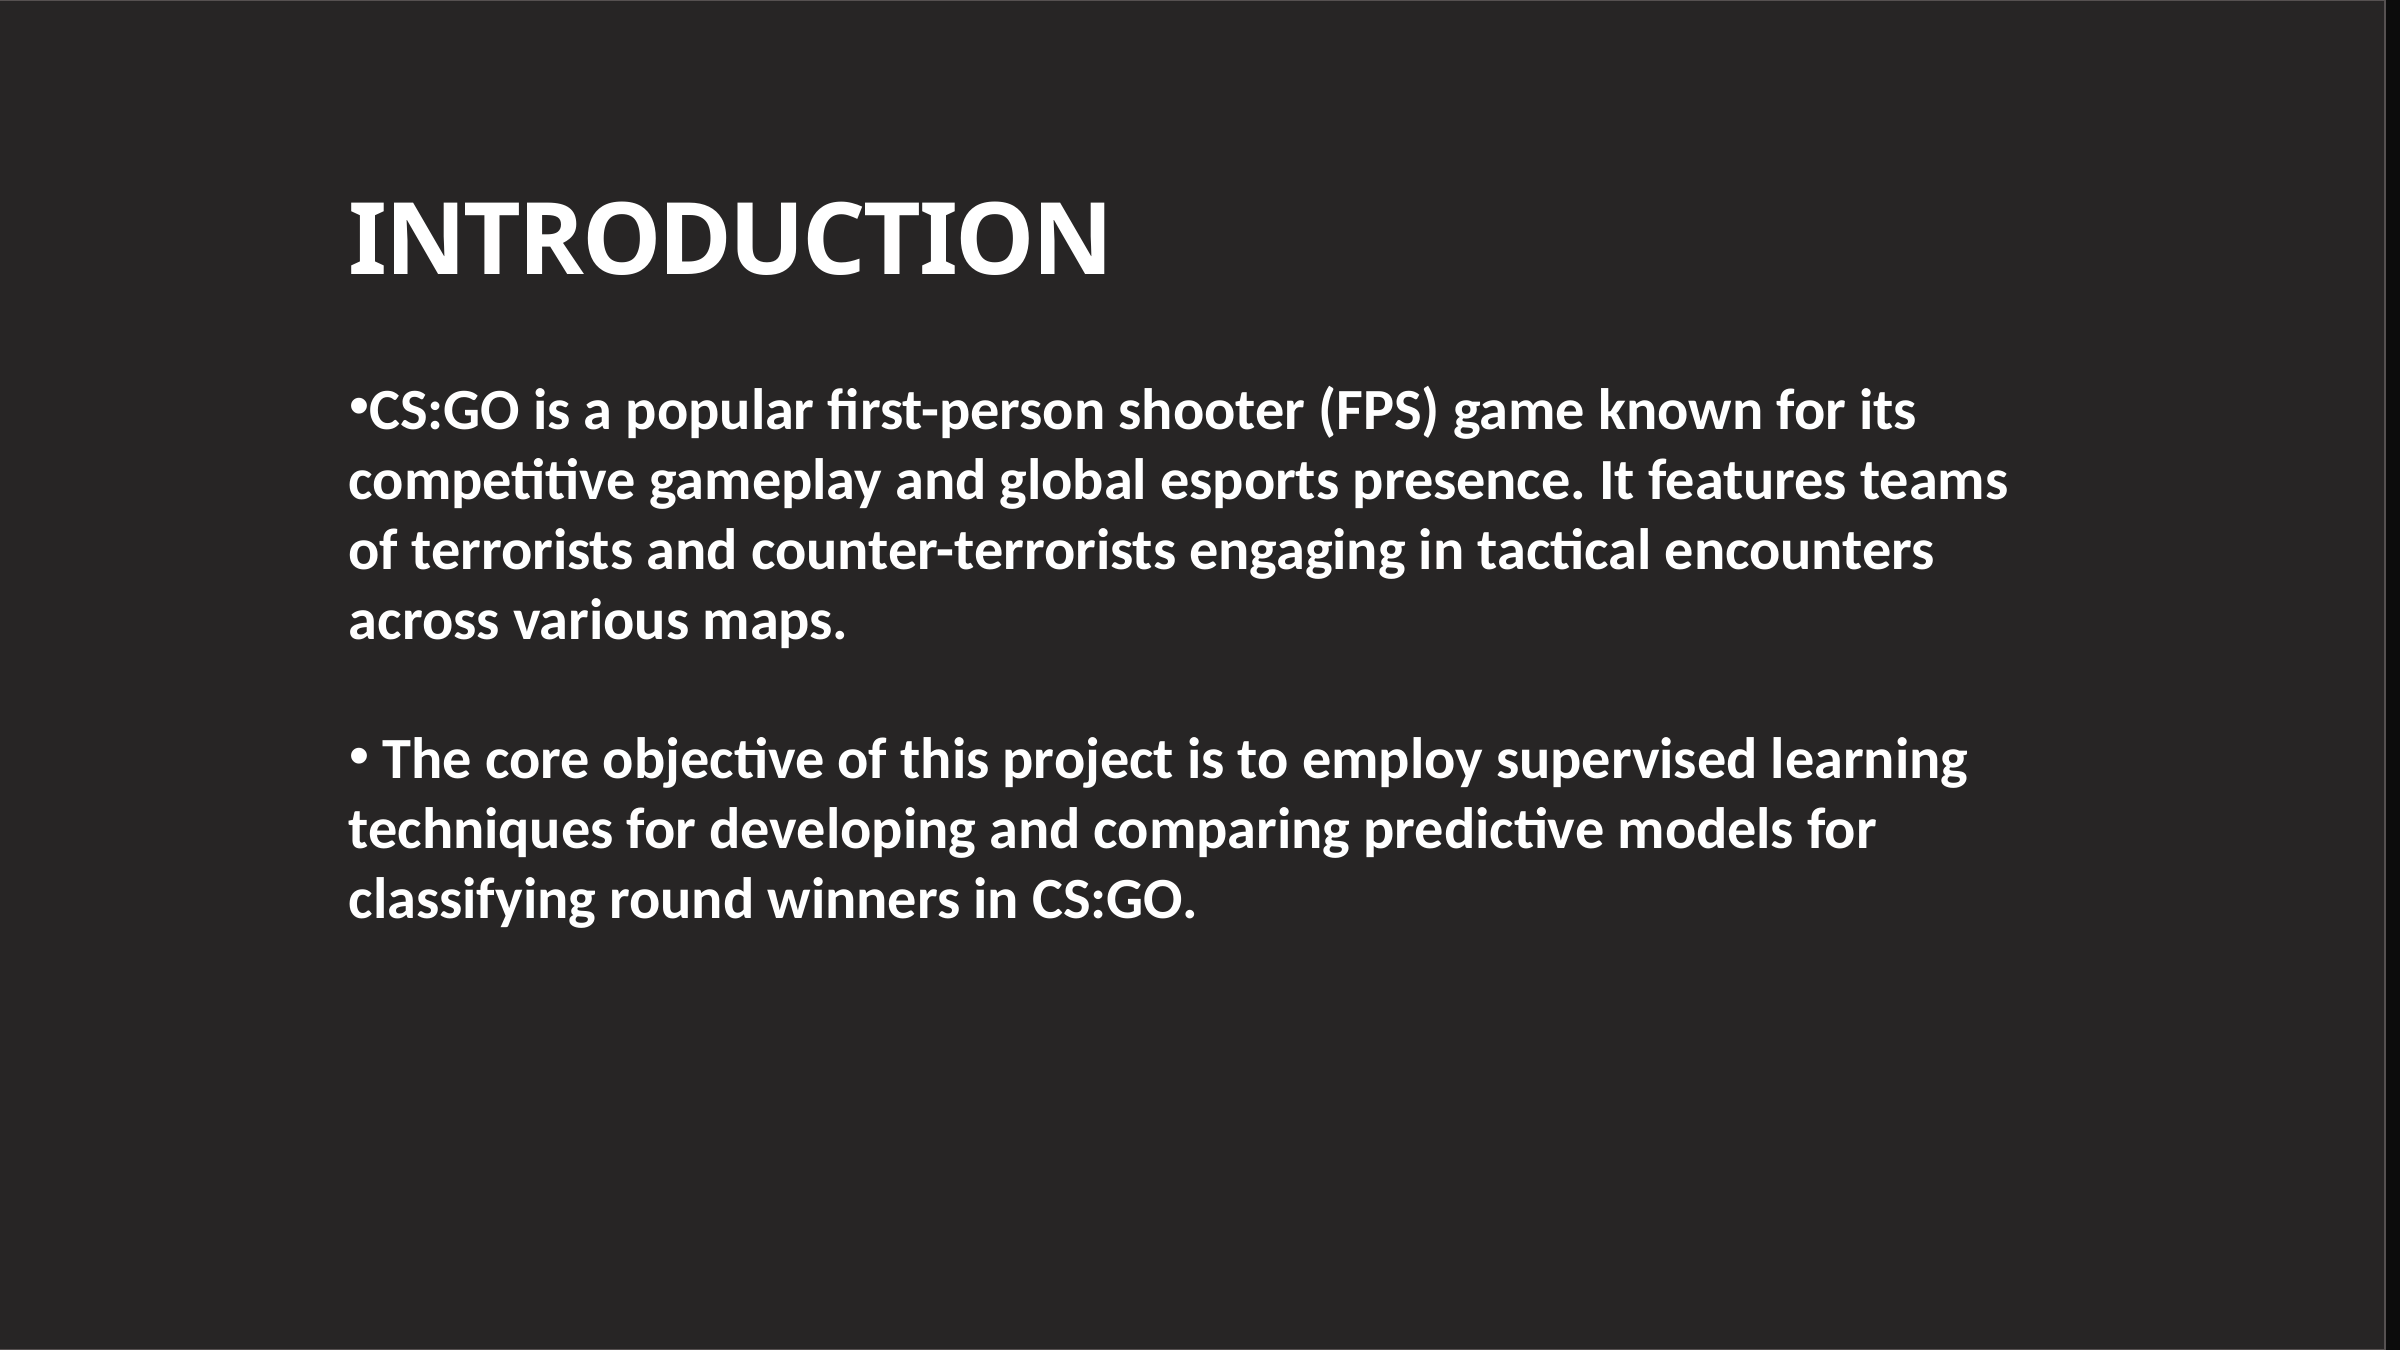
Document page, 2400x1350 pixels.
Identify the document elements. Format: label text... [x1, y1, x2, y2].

text_box [2385, 0, 2400, 1350]
text_box INTRODUCTION [334, 173, 1064, 288]
text_box [0, 0, 2385, 1350]
text_box CS:GO is a popular first-person shooter (FPS) game known for its competitive gameplay and global esports presence. It features teams of terrorists and counter-terrorists engaging in tactical encounters across various maps. The core objective of this project is to employ supervised learning techniques for developing and comparing predictive models for classifying round winners in CS:GO. [334, 363, 2066, 1073]
